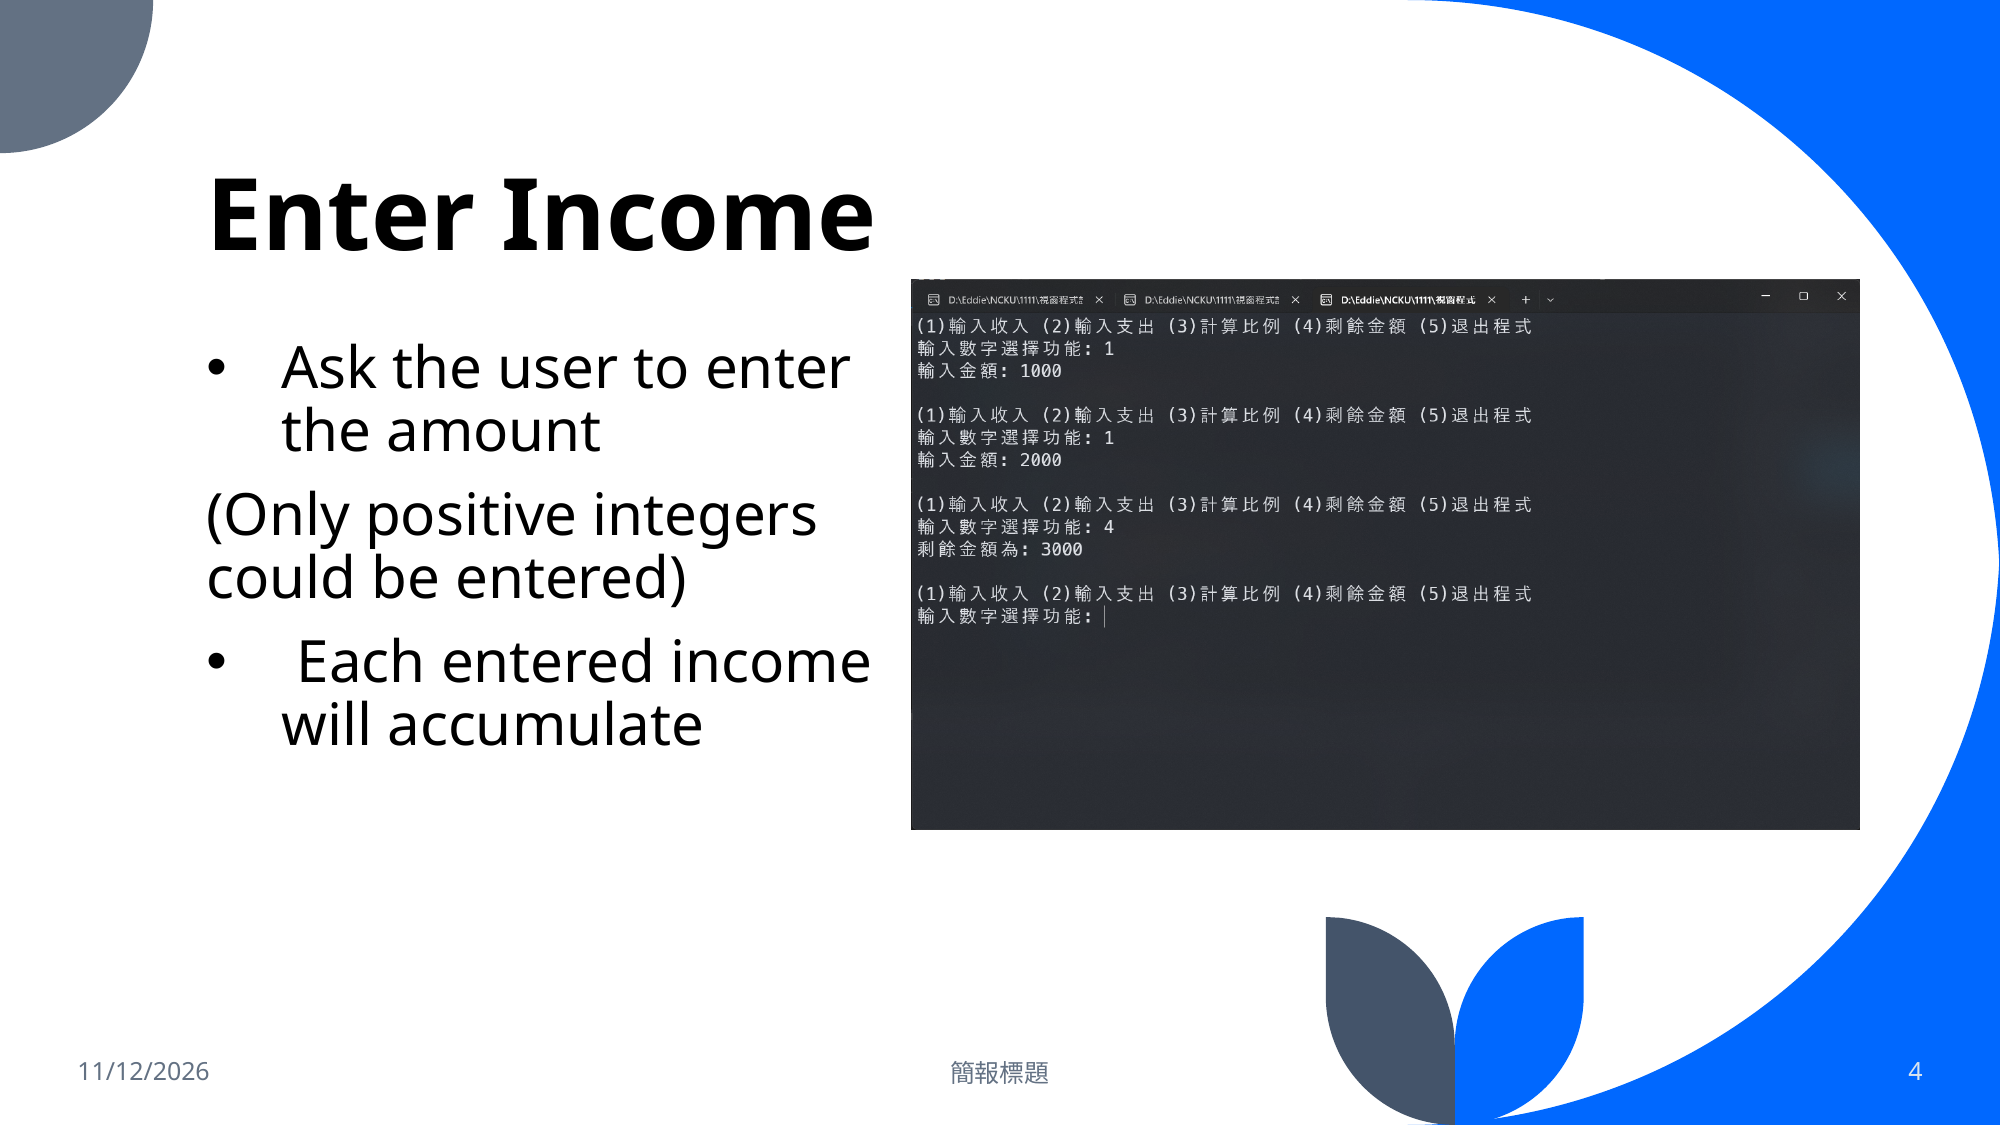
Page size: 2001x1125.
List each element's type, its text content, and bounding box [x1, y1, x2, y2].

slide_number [62, 1042, 513, 1103]
footer 簡報標題 [662, 1042, 1338, 1103]
slide_number 4 [1665, 1042, 1938, 1103]
title Enter Income [191, 62, 1796, 280]
picture [911, 279, 1860, 830]
list Ask the user to enter the amount (Only positive integers could be entered) Each entered income will accumulate [191, 330, 959, 884]
